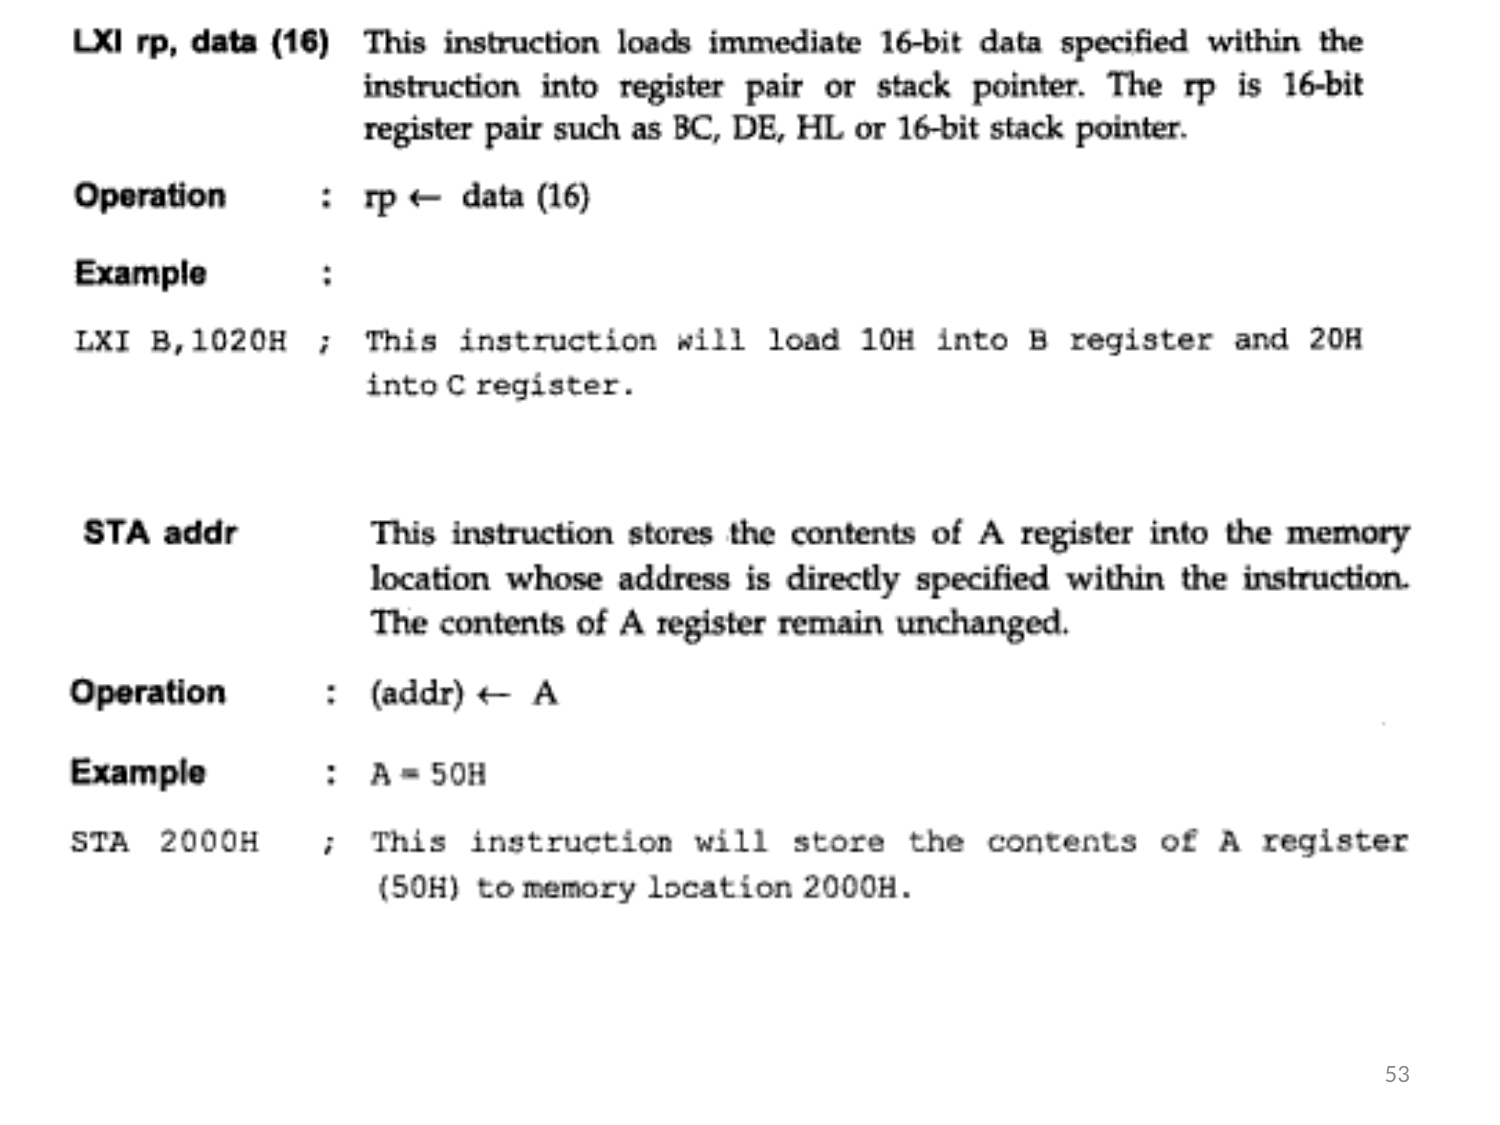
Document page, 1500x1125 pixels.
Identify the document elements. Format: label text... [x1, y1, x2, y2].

picture [62, 499, 1452, 913]
slide_number 53 [1074, 1042, 1425, 1103]
picture [49, 0, 1401, 470]
